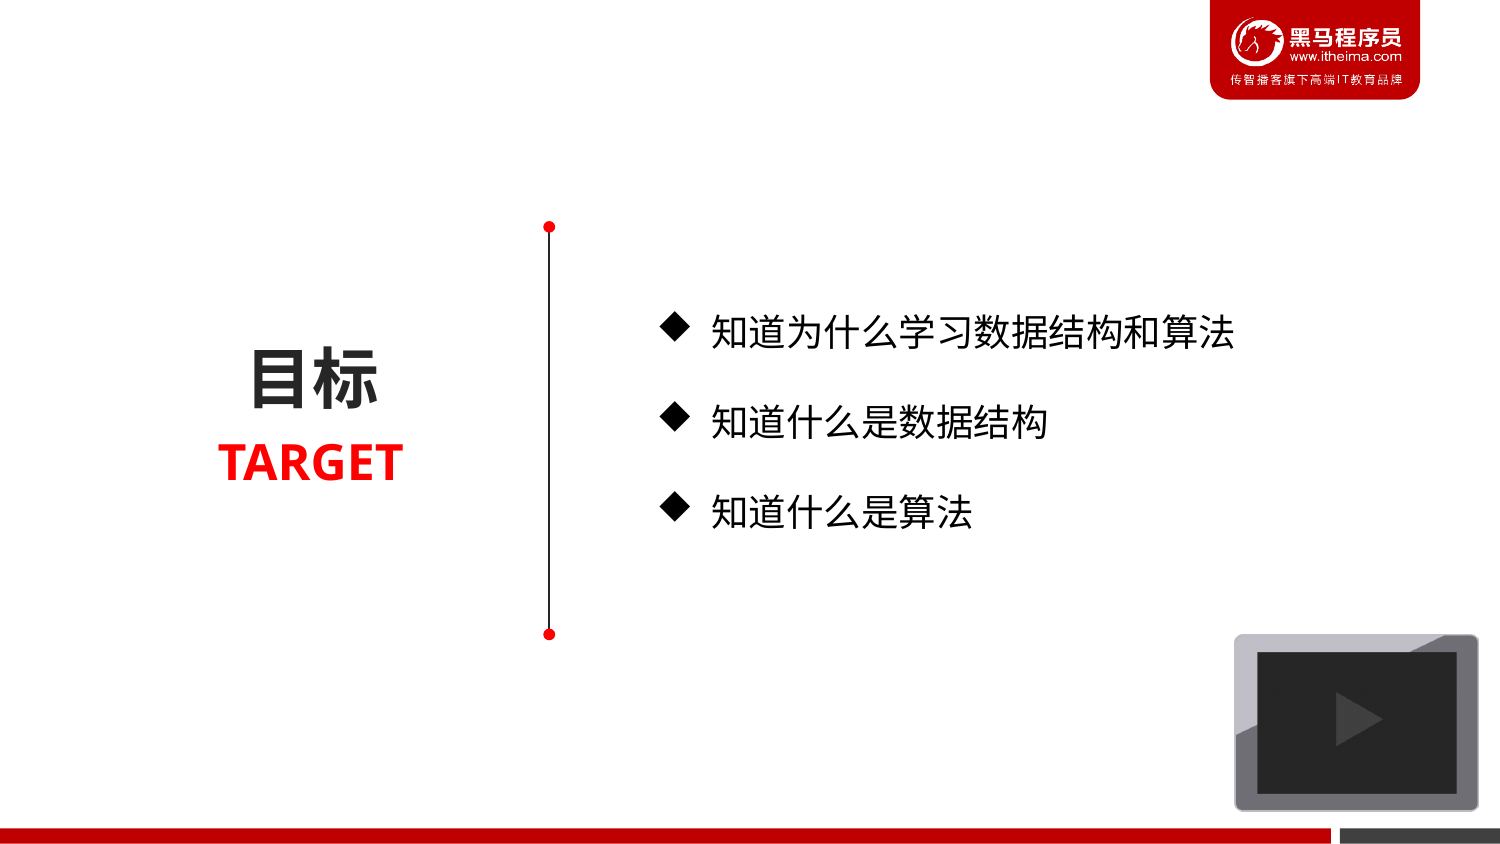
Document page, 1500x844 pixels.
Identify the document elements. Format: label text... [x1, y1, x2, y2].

picture [1212, 8, 1421, 94]
text_box TARGET [206, 422, 544, 507]
text_box [541, 219, 558, 234]
picture [1234, 634, 1479, 812]
text_box 知道为什么学习数据结构和算法 知道什么是数据结构 知道什么是算法 [641, 256, 1251, 542]
text_box [541, 628, 558, 643]
text_box 目标 [171, 315, 454, 449]
